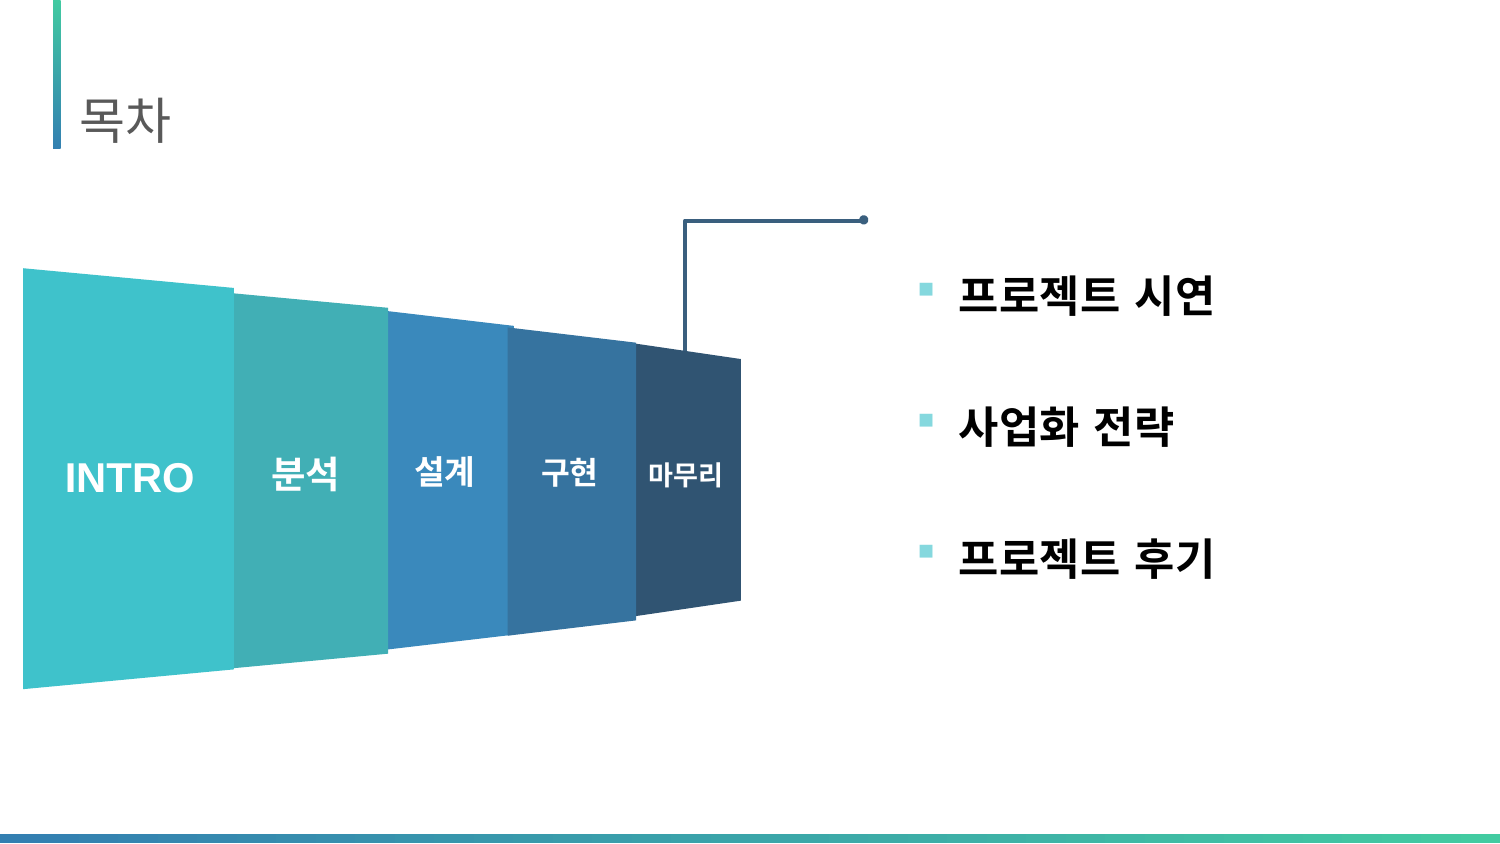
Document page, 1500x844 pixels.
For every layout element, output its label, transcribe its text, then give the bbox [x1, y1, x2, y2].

text_box [505, 325, 639, 638]
text_box 목차 [63, 88, 634, 151]
text_box INTRO [41, 443, 219, 509]
text_box [236, 291, 391, 671]
text_box 프로젝트 시연 사업화 전략 프로젝트 후기 [901, 182, 1315, 592]
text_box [708, 195, 841, 376]
text_box 분석 [233, 443, 378, 504]
text_box 구현 [513, 446, 627, 499]
text_box 설계 [387, 443, 502, 499]
text_box [0, 832, 1500, 844]
text_box 마무리 [628, 451, 743, 499]
text_box [638, 341, 744, 618]
text_box [21, 266, 237, 692]
text_box [391, 309, 516, 652]
text_box [51, 0, 63, 151]
